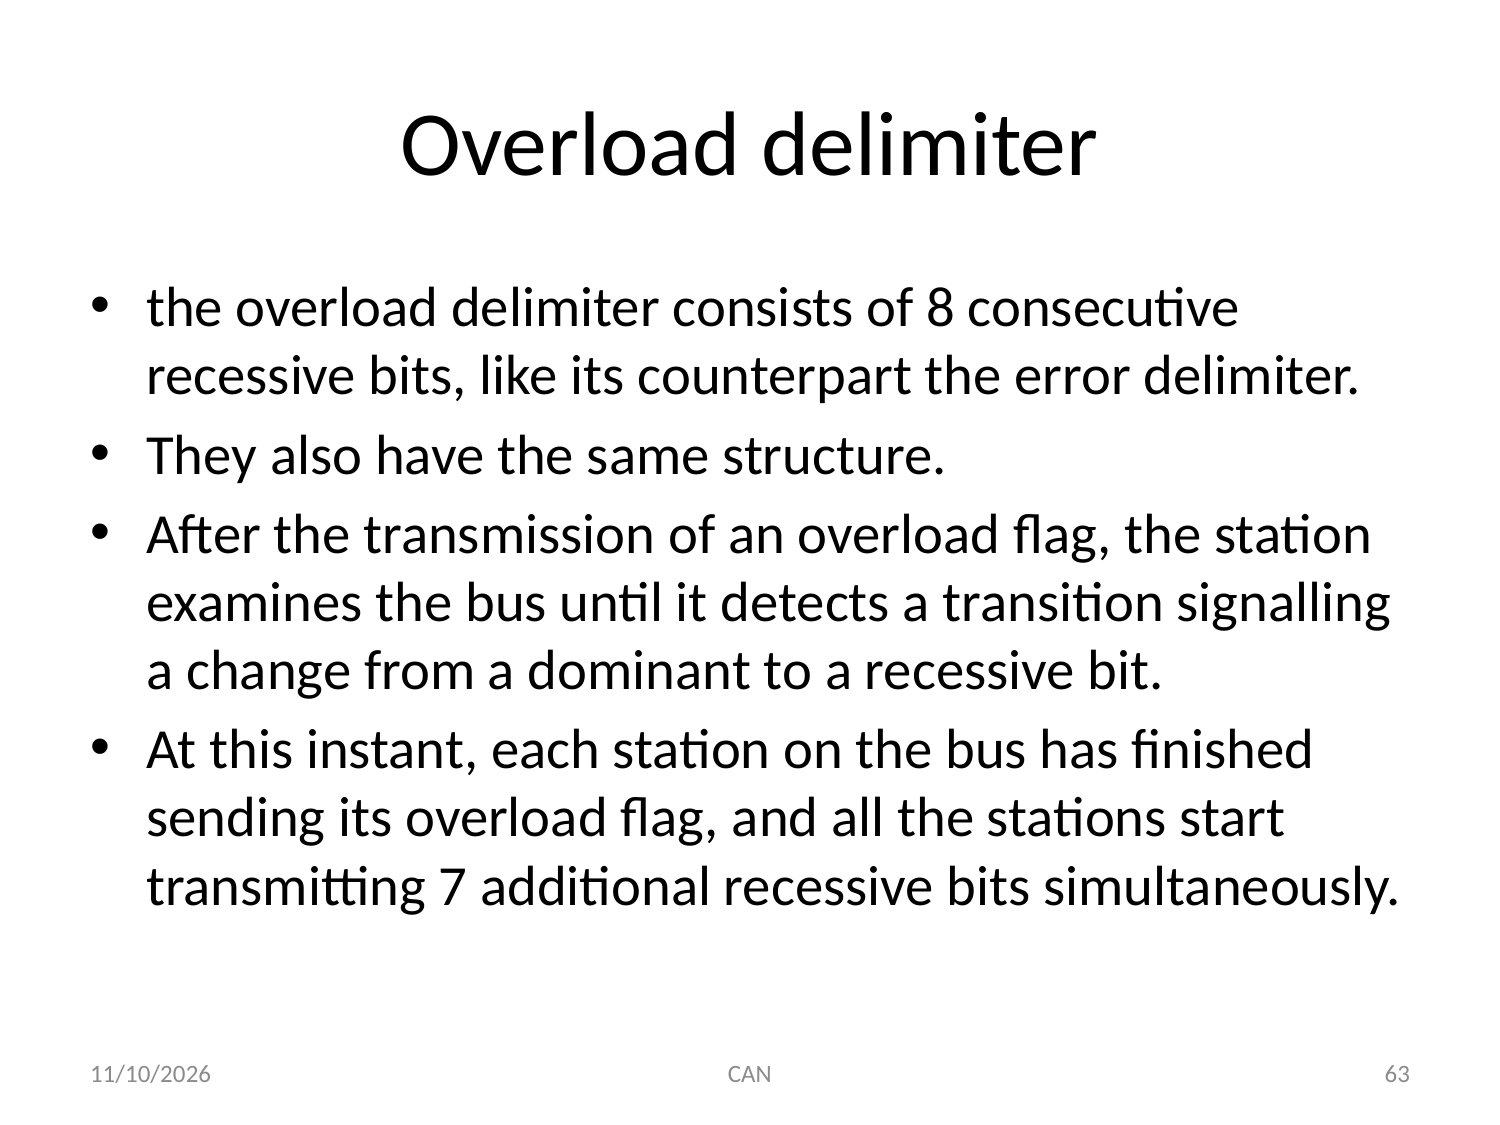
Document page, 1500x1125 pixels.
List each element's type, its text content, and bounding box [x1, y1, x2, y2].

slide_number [75, 1042, 425, 1103]
slide_number 63 [1074, 1042, 1425, 1103]
footer CAN [512, 1042, 988, 1103]
title Overload delimiter [75, 45, 1425, 233]
list the overload delimiter consists of 8 consecutive recessive bits, like its counterpart the error delimiter. They also have the same structure. After the transmission of an overload flag, the station examines the bus until it detects a transition signalling a change from a dominant to a recessive bit. At this instant, each station on the bus has finished sending its overload flag, and all the stations start transmitting 7 additional recessive bits simultaneously. [75, 262, 1425, 1005]
